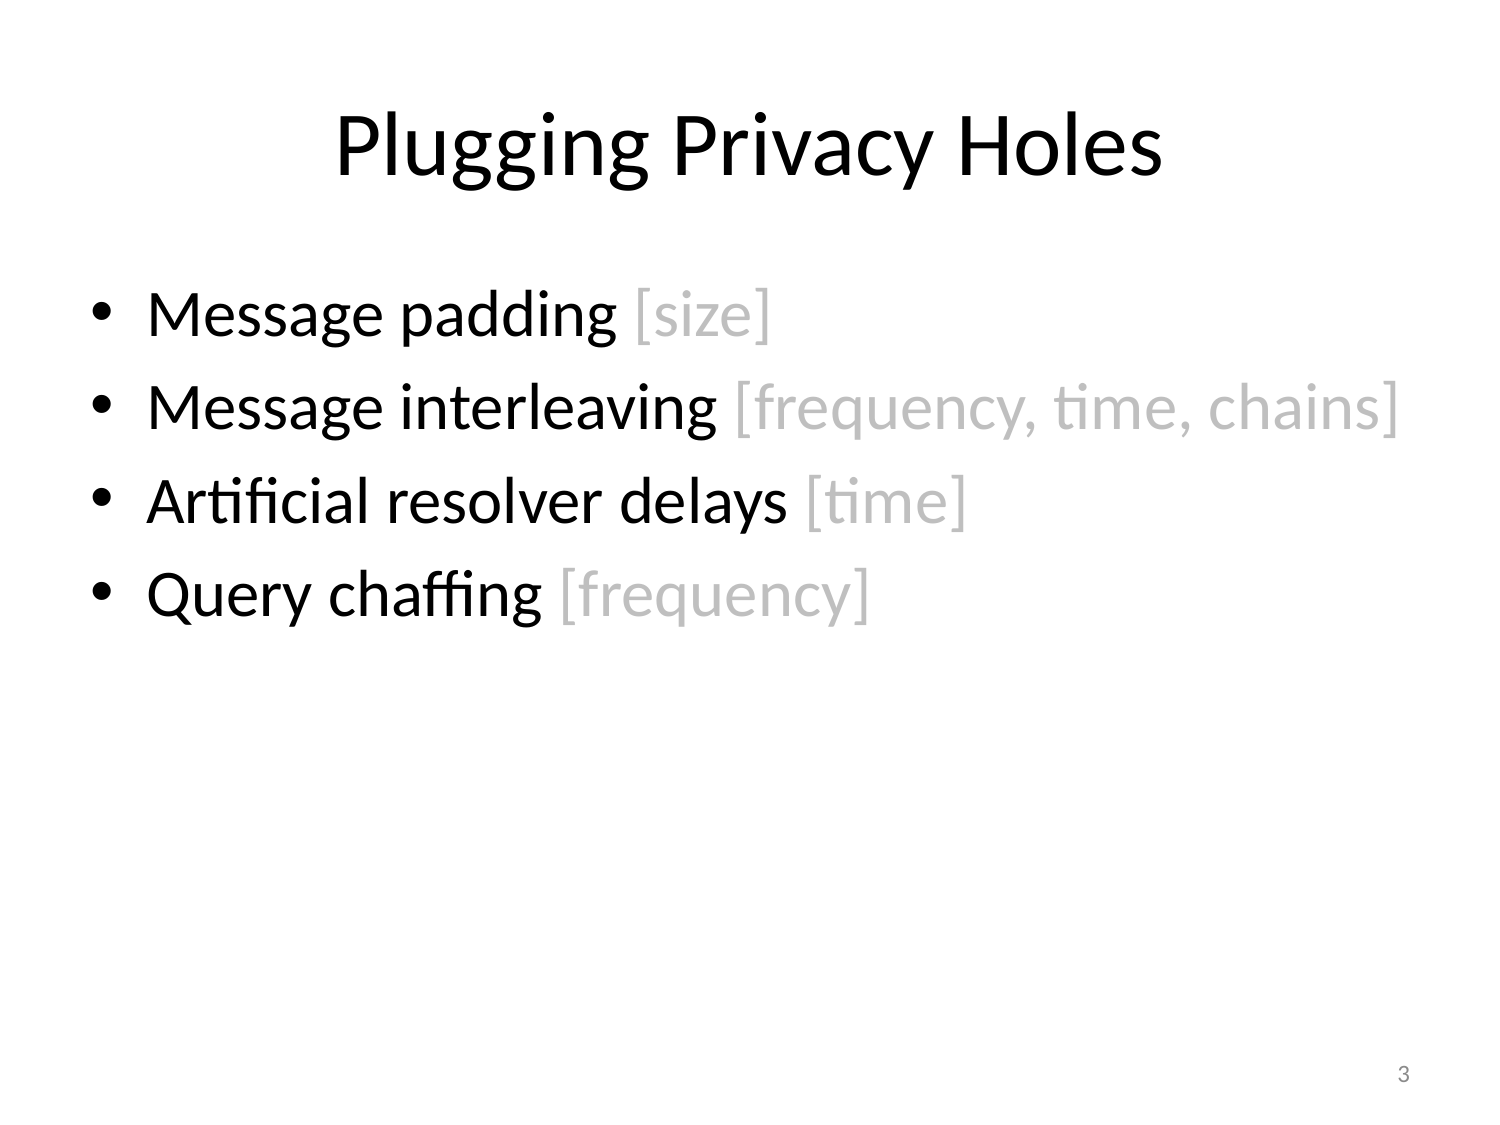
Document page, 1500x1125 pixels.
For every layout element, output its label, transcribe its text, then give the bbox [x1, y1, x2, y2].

list Message padding [size] Message interleaving [frequency, time, chains] Artificial resolver delays [time] Query chaffing [frequency] [75, 262, 1425, 1005]
title Plugging Privacy Holes [75, 45, 1425, 233]
slide_number 3 [1074, 1042, 1425, 1103]
